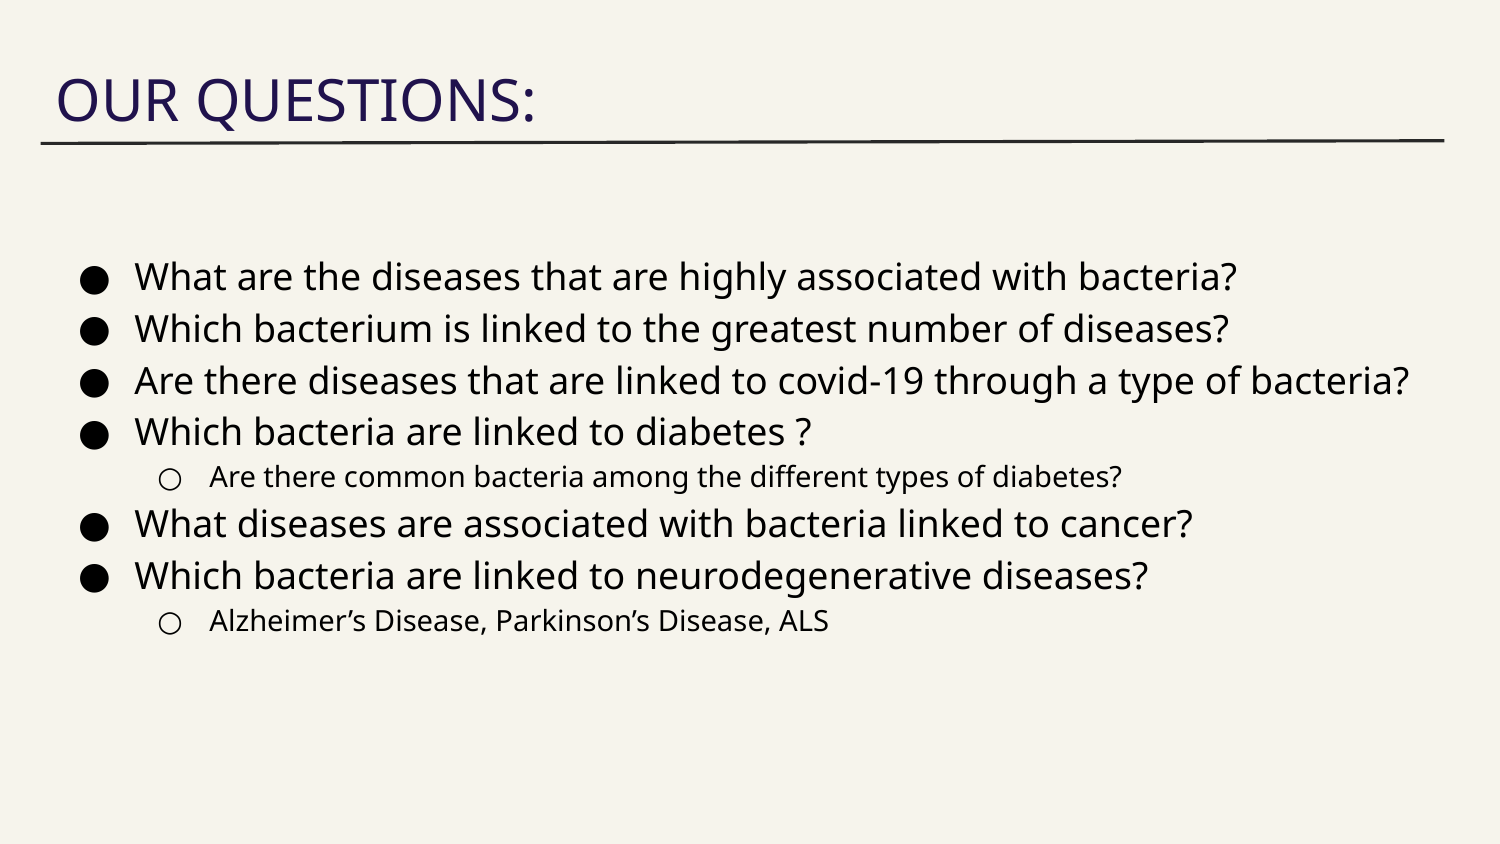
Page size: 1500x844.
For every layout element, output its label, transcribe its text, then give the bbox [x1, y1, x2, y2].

text_box OUR QUESTIONS: [40, 48, 792, 140]
text_box What are the diseases that are highly associated with bacteria? Which bacterium is linked to the greatest number of diseases? Are there diseases that are linked to covid-19 through a type of bacteria? Which bacteria are linked to diabetes ? Are there common bacteria among the different types of diabetes? What diseases are associated with bacteria linked to cancer? Which bacteria are linked to neurodegenerative diseases? Alzheimer’s Disease, Parkinson’s Disease, ALS [44, 231, 1460, 725]
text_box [40, 140, 1445, 144]
